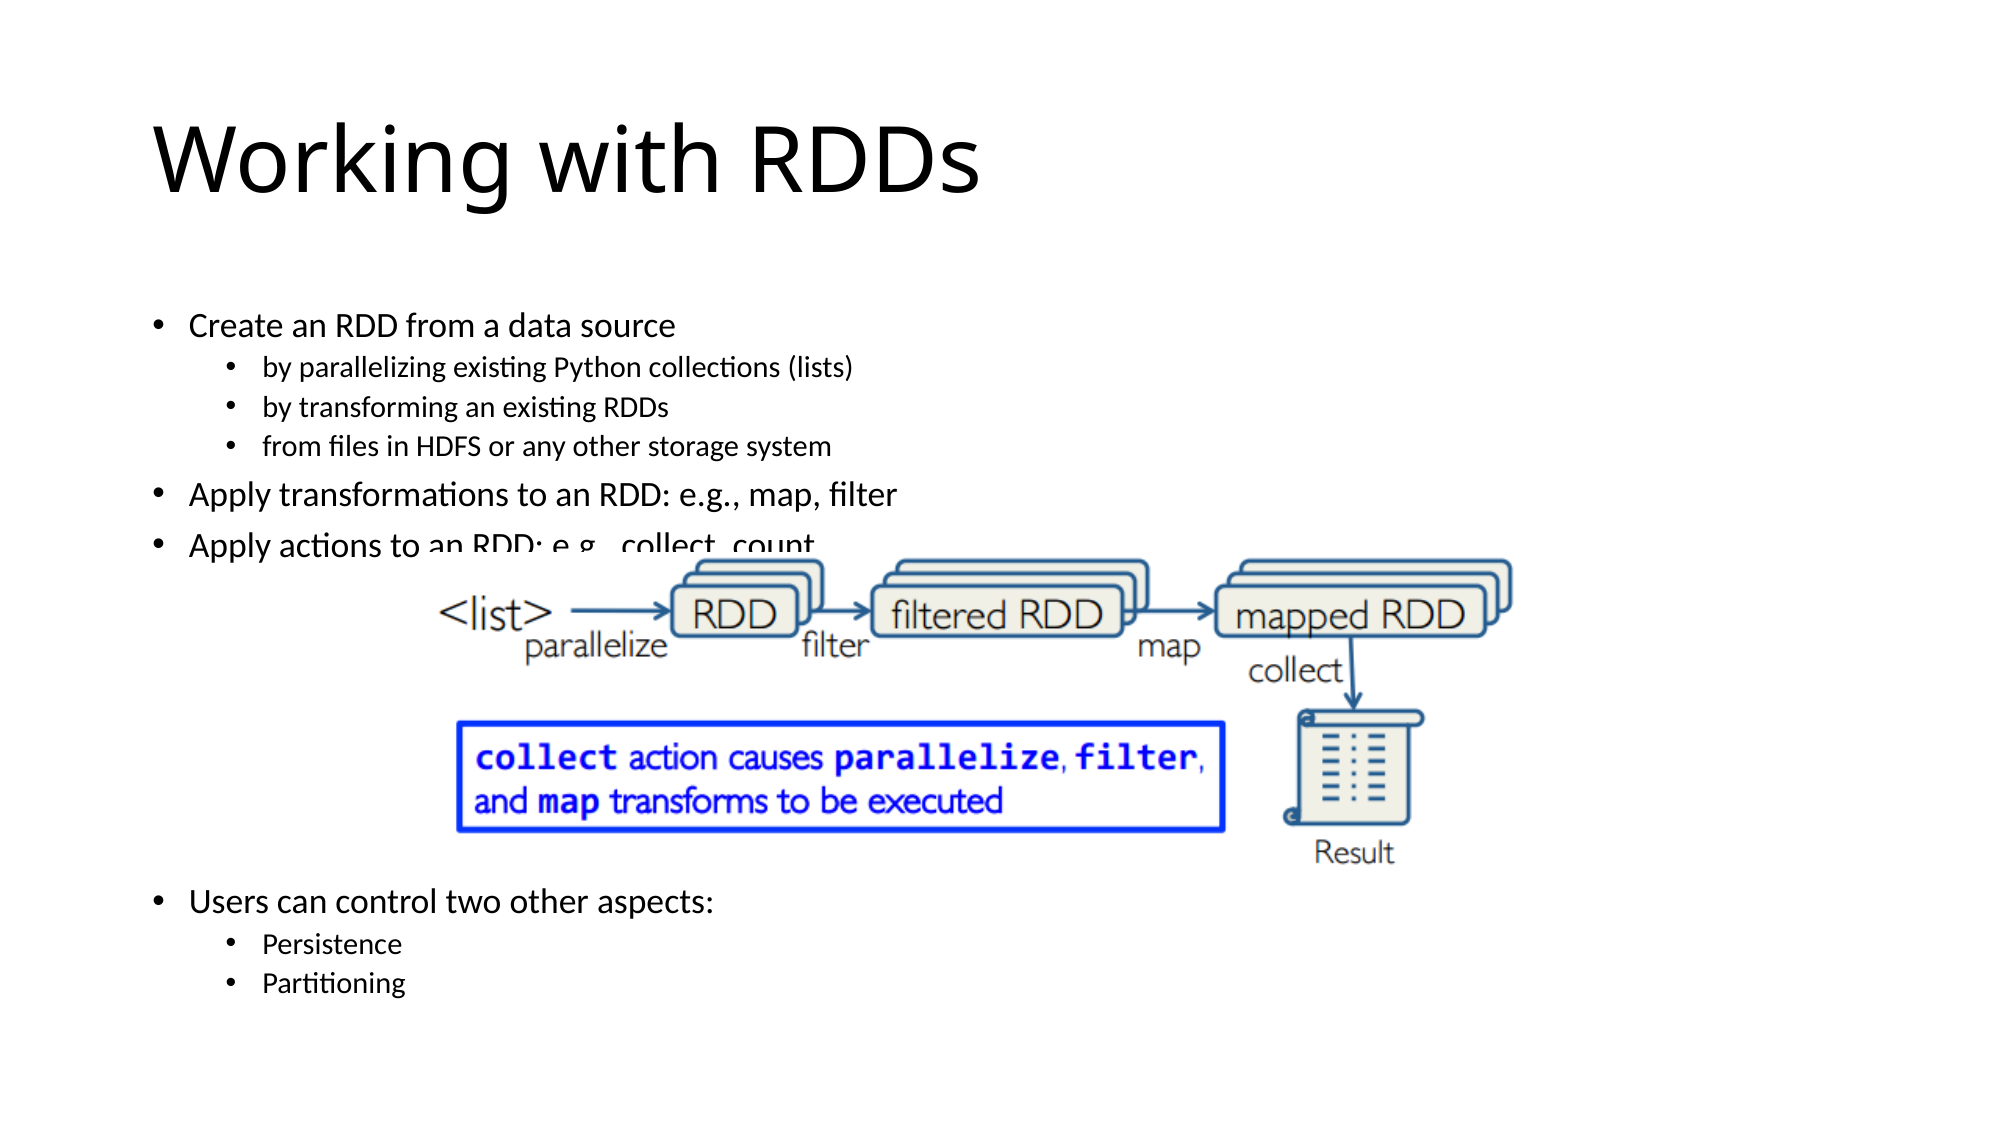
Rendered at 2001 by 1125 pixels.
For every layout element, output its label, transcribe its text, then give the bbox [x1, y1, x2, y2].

picture [419, 552, 1540, 883]
title Working with RDDs [137, 54, 1863, 272]
list Create an RDD from a data source by parallelizing existing Python collections (lists) by transforming an existing RDDs from files in HDFS or any other storage system Apply transformations to an RDD: e.g., map, filter Apply actions to an RDD: e.g., collect, count Users can control two other aspects: Persistence Partitioning [137, 299, 1863, 1014]
